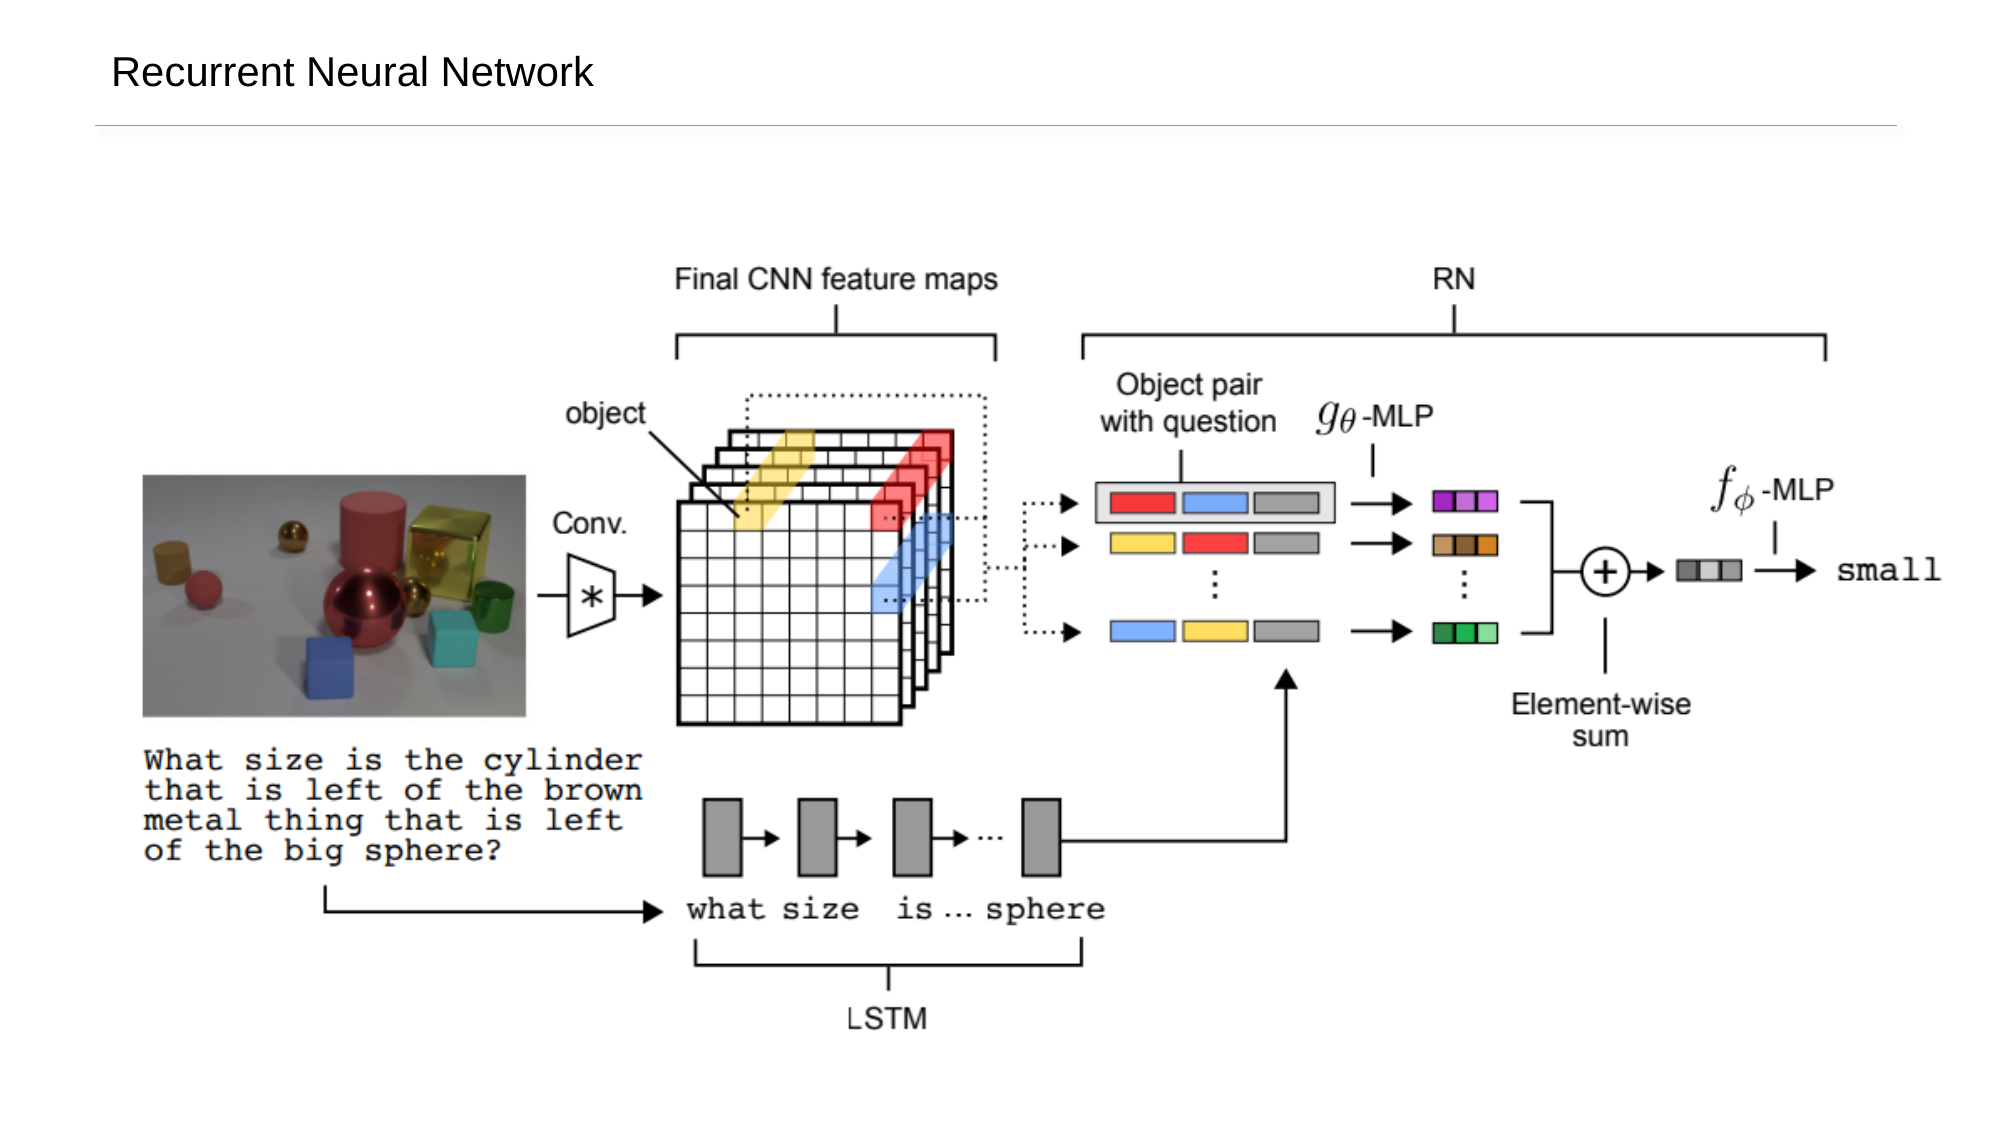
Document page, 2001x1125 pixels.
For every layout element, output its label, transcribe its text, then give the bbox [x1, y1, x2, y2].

text_box Recurrent Neural Network [96, 36, 610, 102]
picture [128, 240, 1952, 1041]
